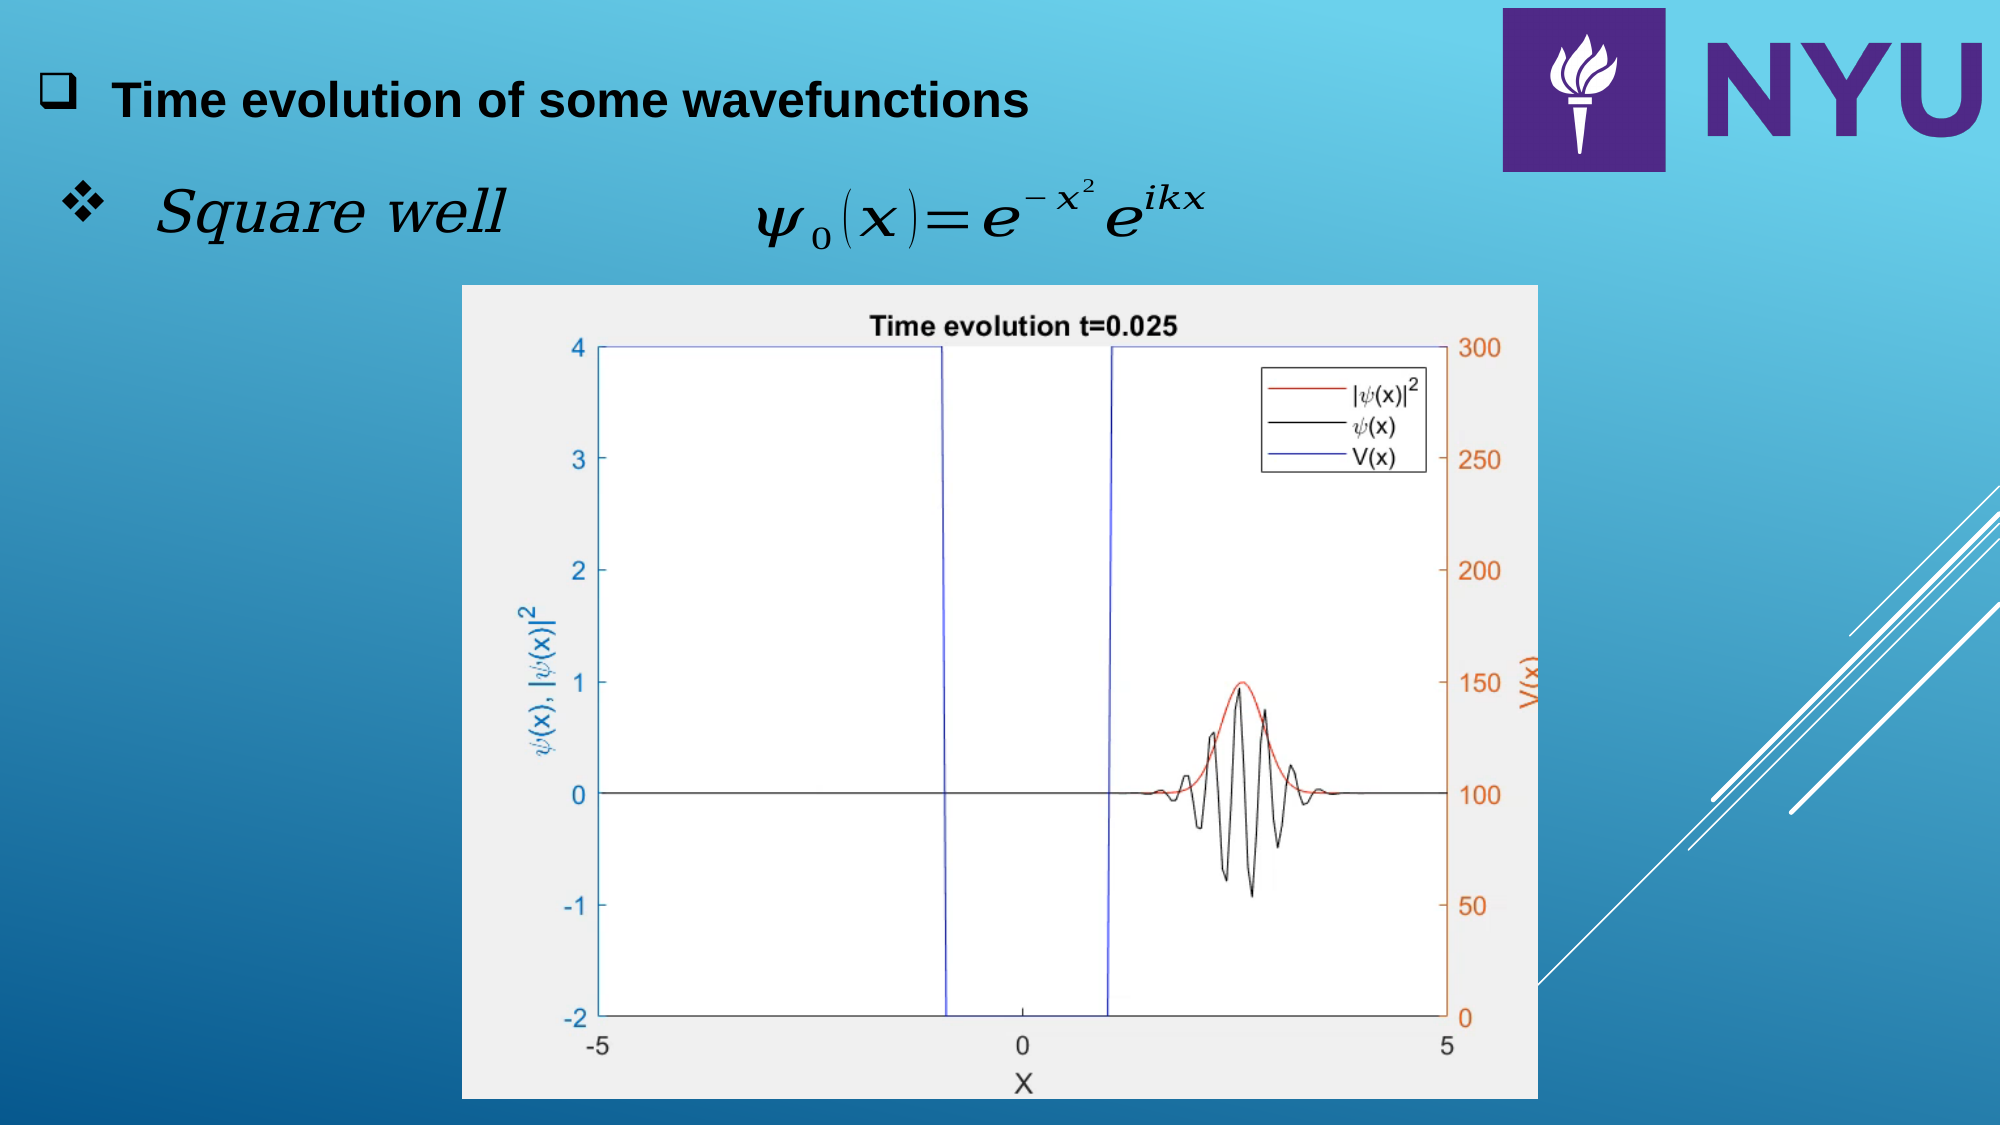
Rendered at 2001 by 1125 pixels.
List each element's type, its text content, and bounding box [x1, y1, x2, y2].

text_box Time evolution of some wavefunctions [21, 0, 1046, 135]
text_box Square well [42, 166, 673, 252]
picture [1502, 8, 1983, 172]
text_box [461, 284, 1539, 1100]
